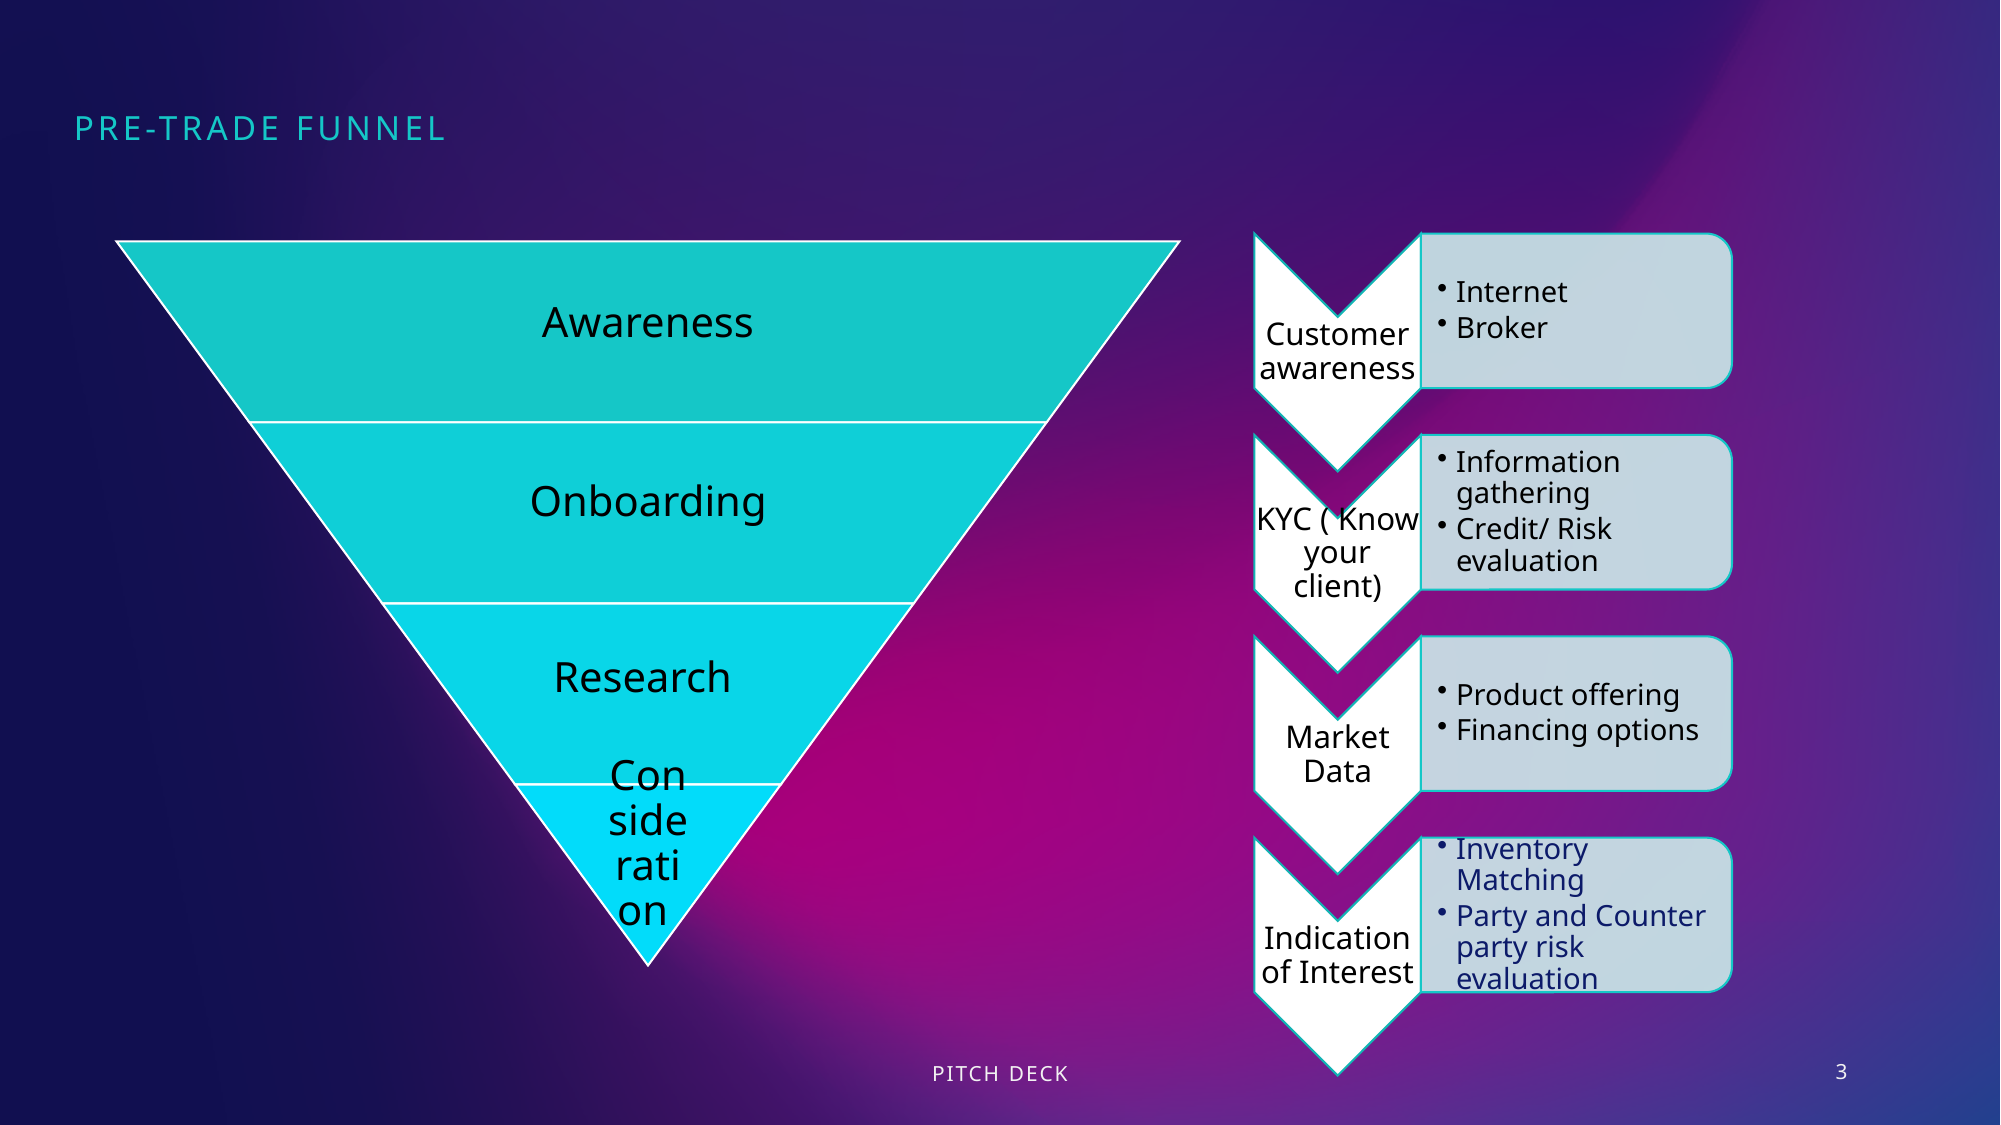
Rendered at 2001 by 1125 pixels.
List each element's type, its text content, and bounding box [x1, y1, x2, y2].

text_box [116, 241, 1180, 966]
slide_number 3 [1412, 1042, 1863, 1103]
picture [0, 0, 2000, 1125]
text_box Pre-Trade Funnel [58, 104, 687, 196]
footer PITCH DECK [662, 1042, 1338, 1103]
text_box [1254, 233, 1732, 1076]
